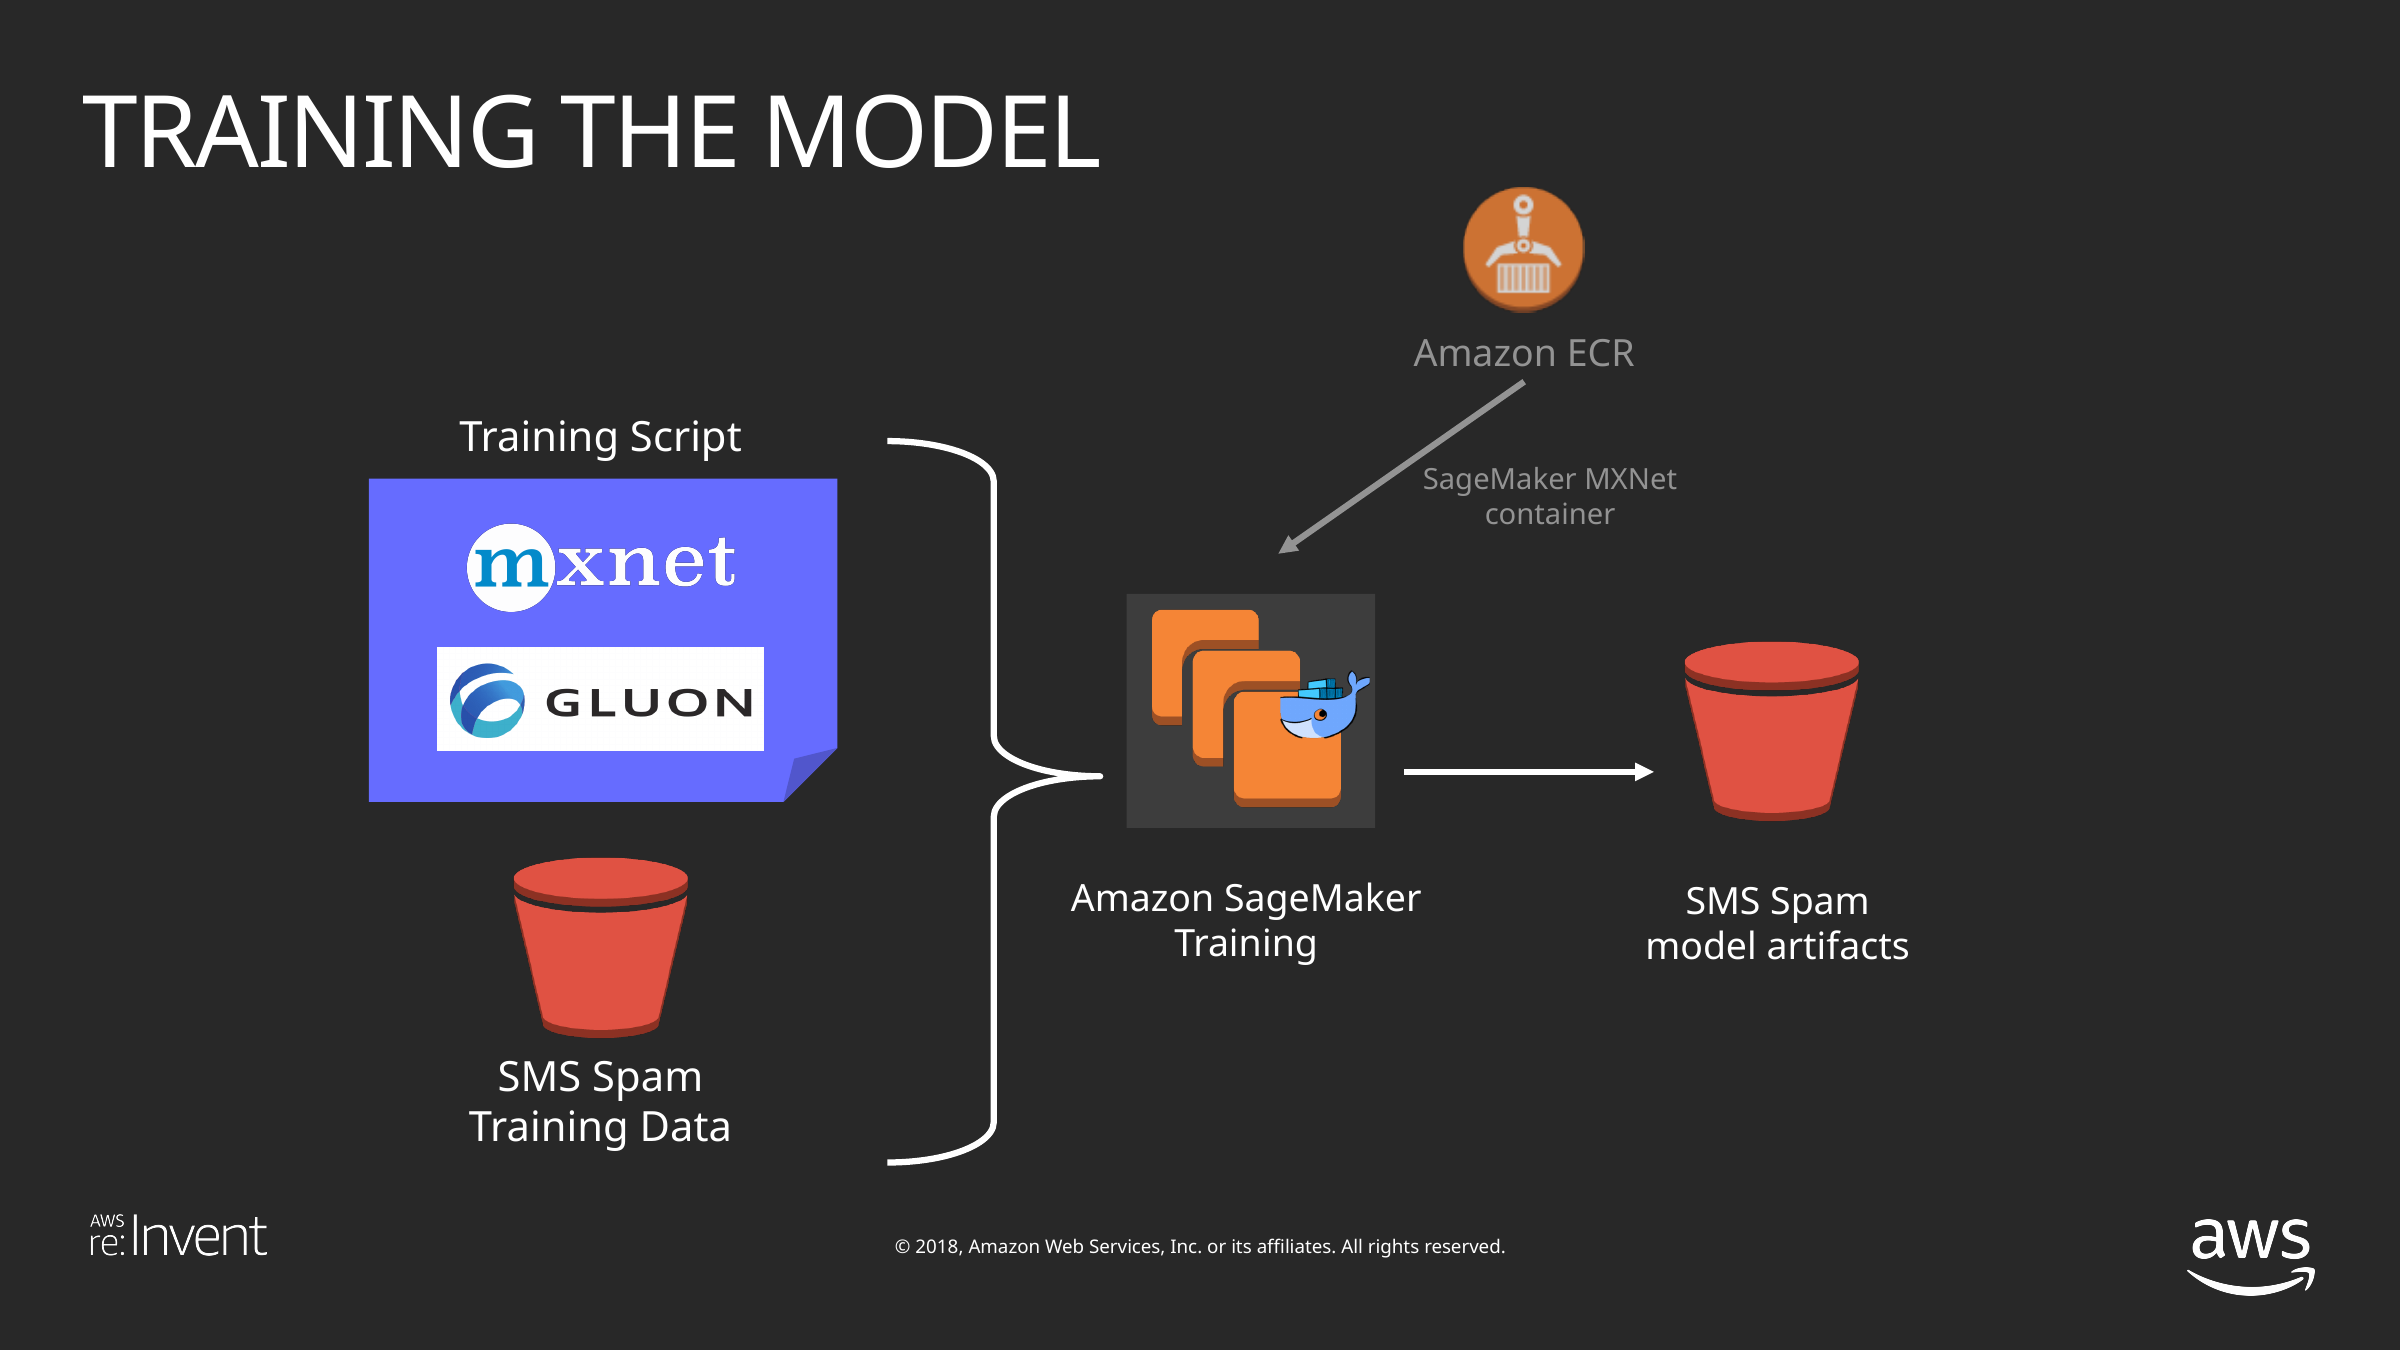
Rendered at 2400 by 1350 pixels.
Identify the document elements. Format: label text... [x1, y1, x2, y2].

picture [90, 1214, 267, 1256]
title TRAINING THE MODEL [52, 56, 2348, 235]
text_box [368, 187, 2032, 1163]
picture [2187, 1219, 2315, 1296]
